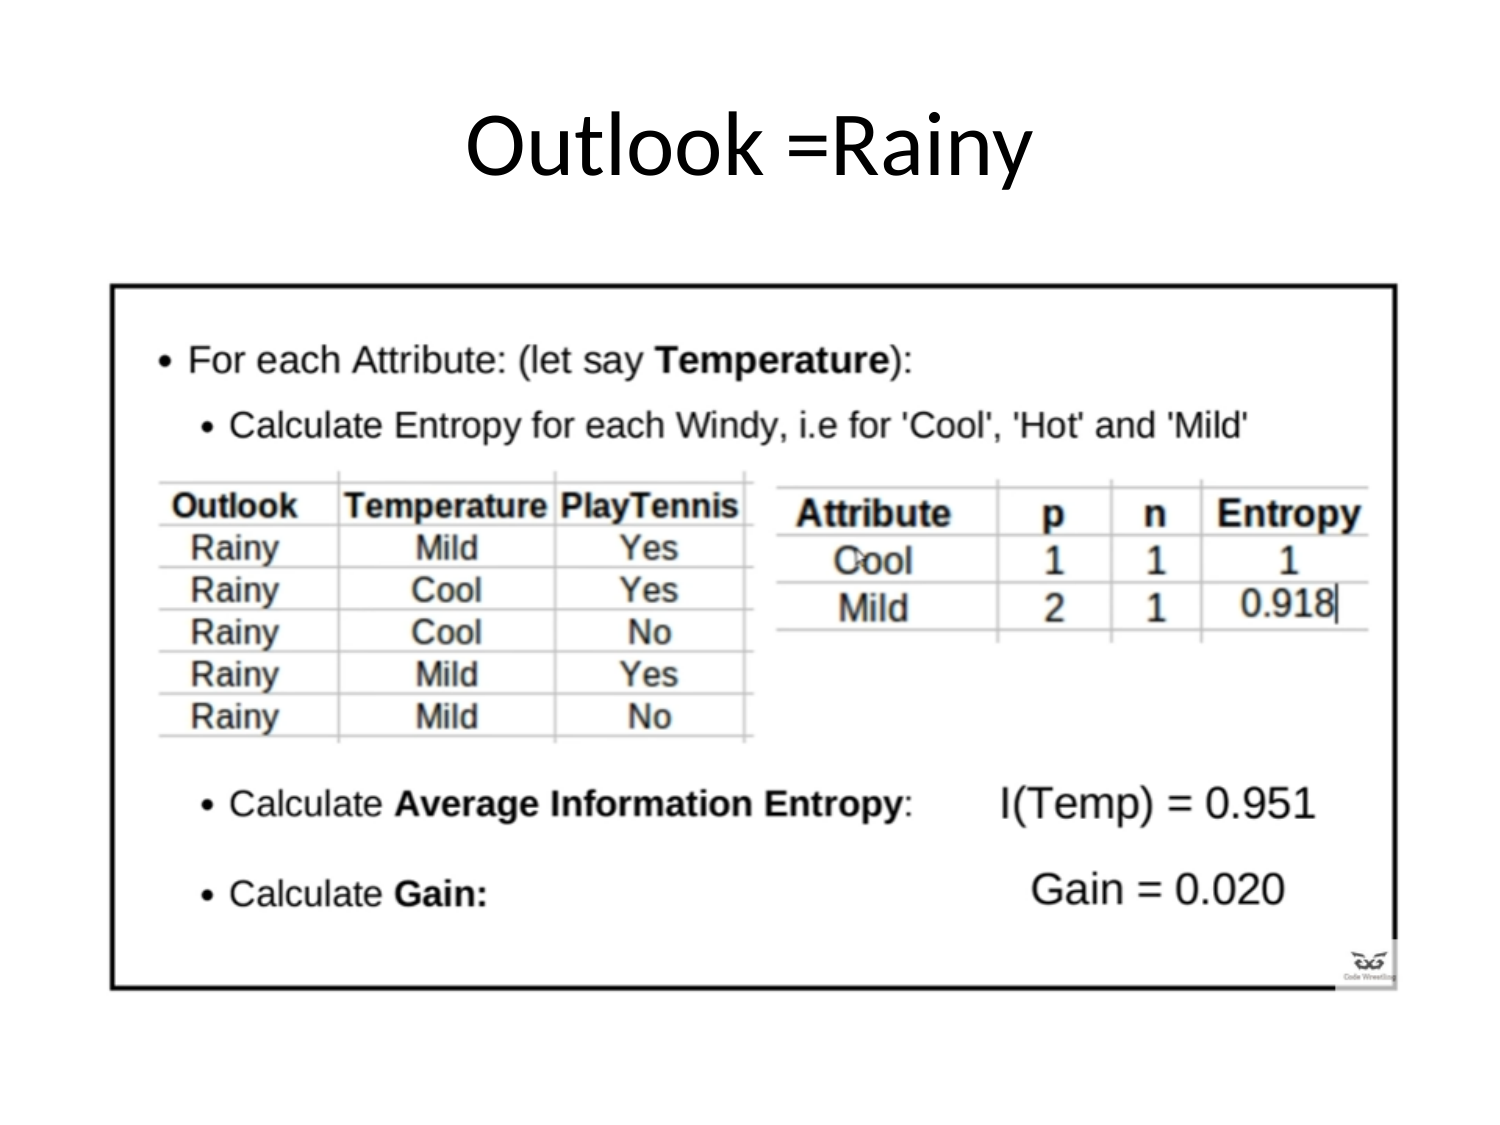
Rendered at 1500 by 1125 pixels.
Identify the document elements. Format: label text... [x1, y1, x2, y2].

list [91, 268, 1409, 999]
title Outlook =Rainy [75, 45, 1425, 233]
